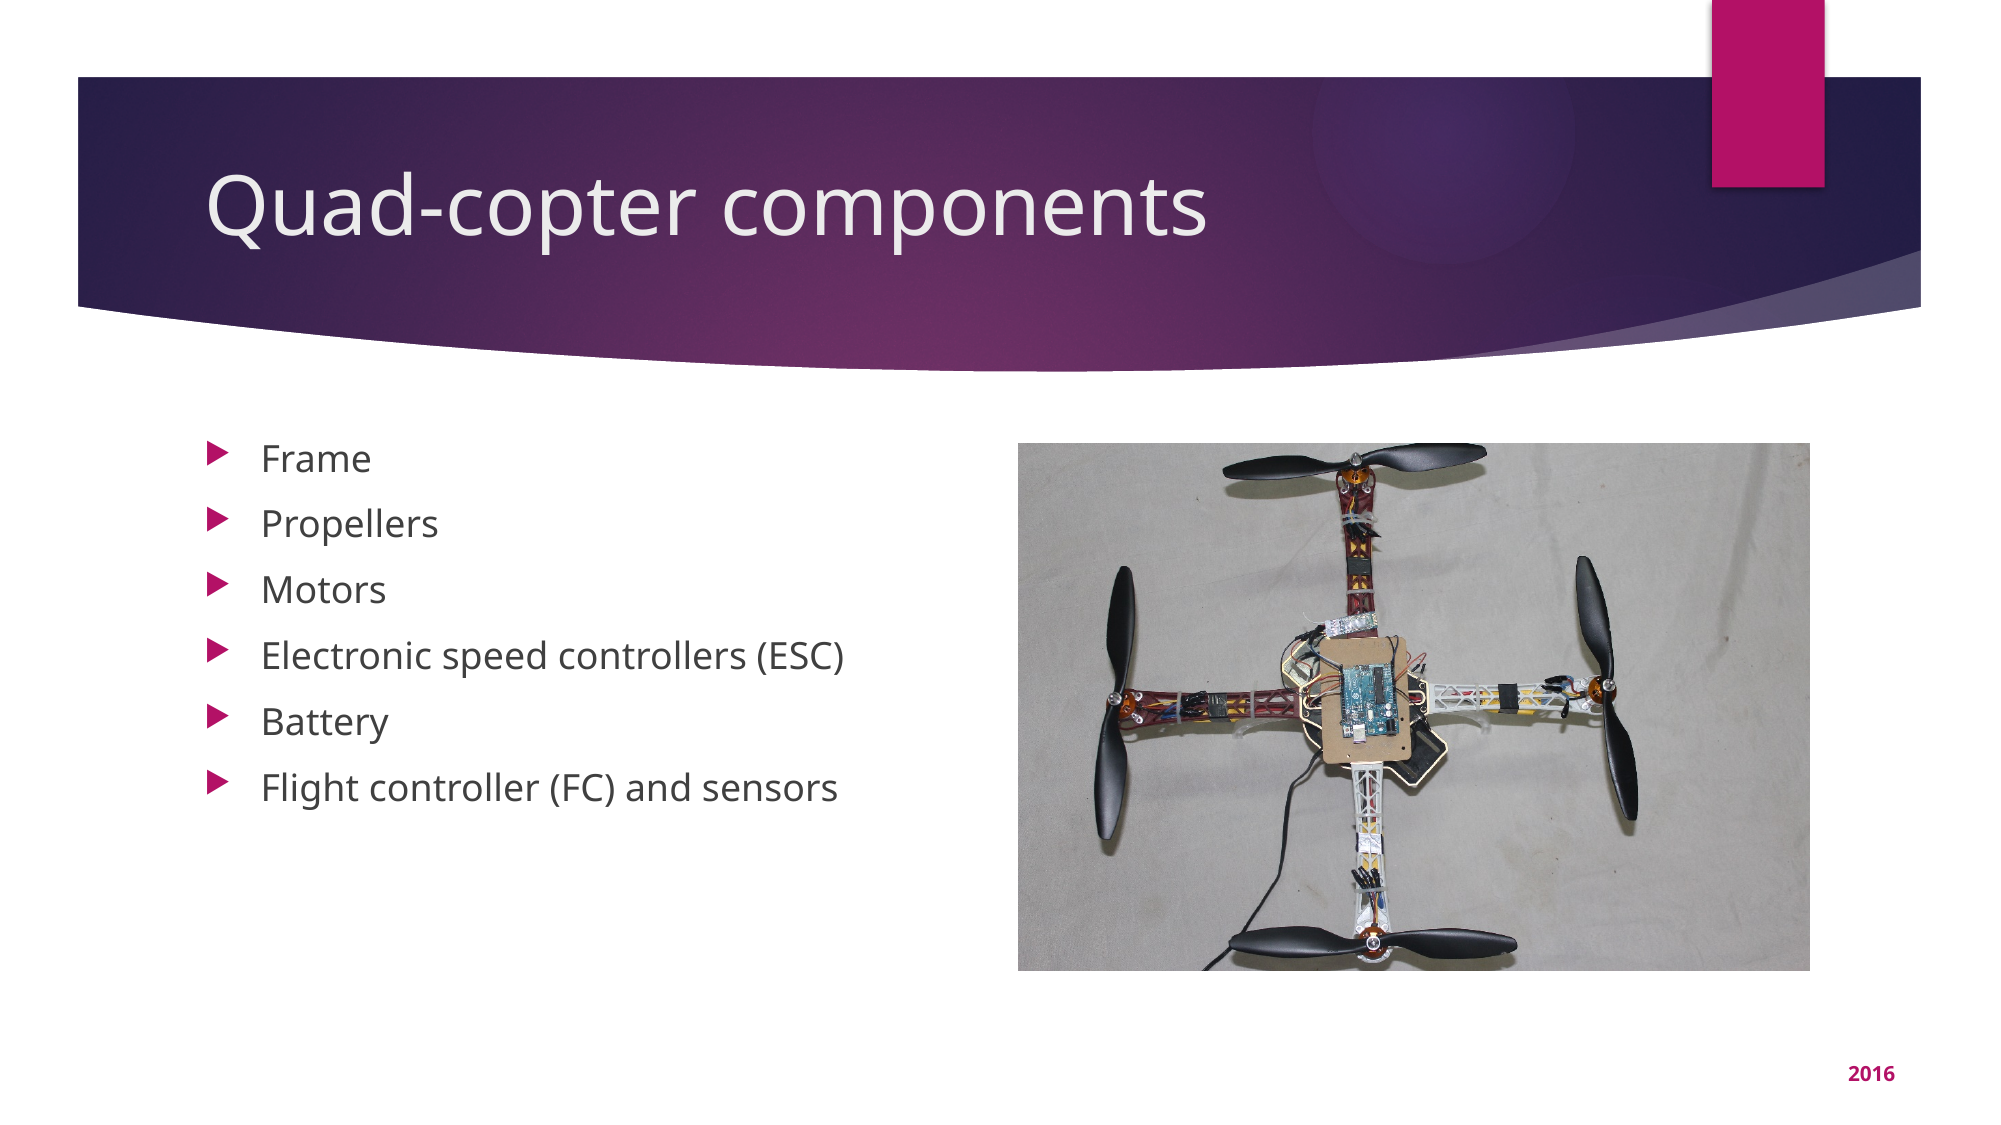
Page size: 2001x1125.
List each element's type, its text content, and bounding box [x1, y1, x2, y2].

slide_number [1698, 48, 1836, 175]
title Quad-copter components [189, 144, 1627, 261]
slide_number 2016 [1747, 1048, 1911, 1099]
list Frame Propellers Motors Electronic speed controllers (ESC) Battery Flight controller (FC) and sensors [189, 427, 981, 988]
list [1018, 443, 1811, 972]
